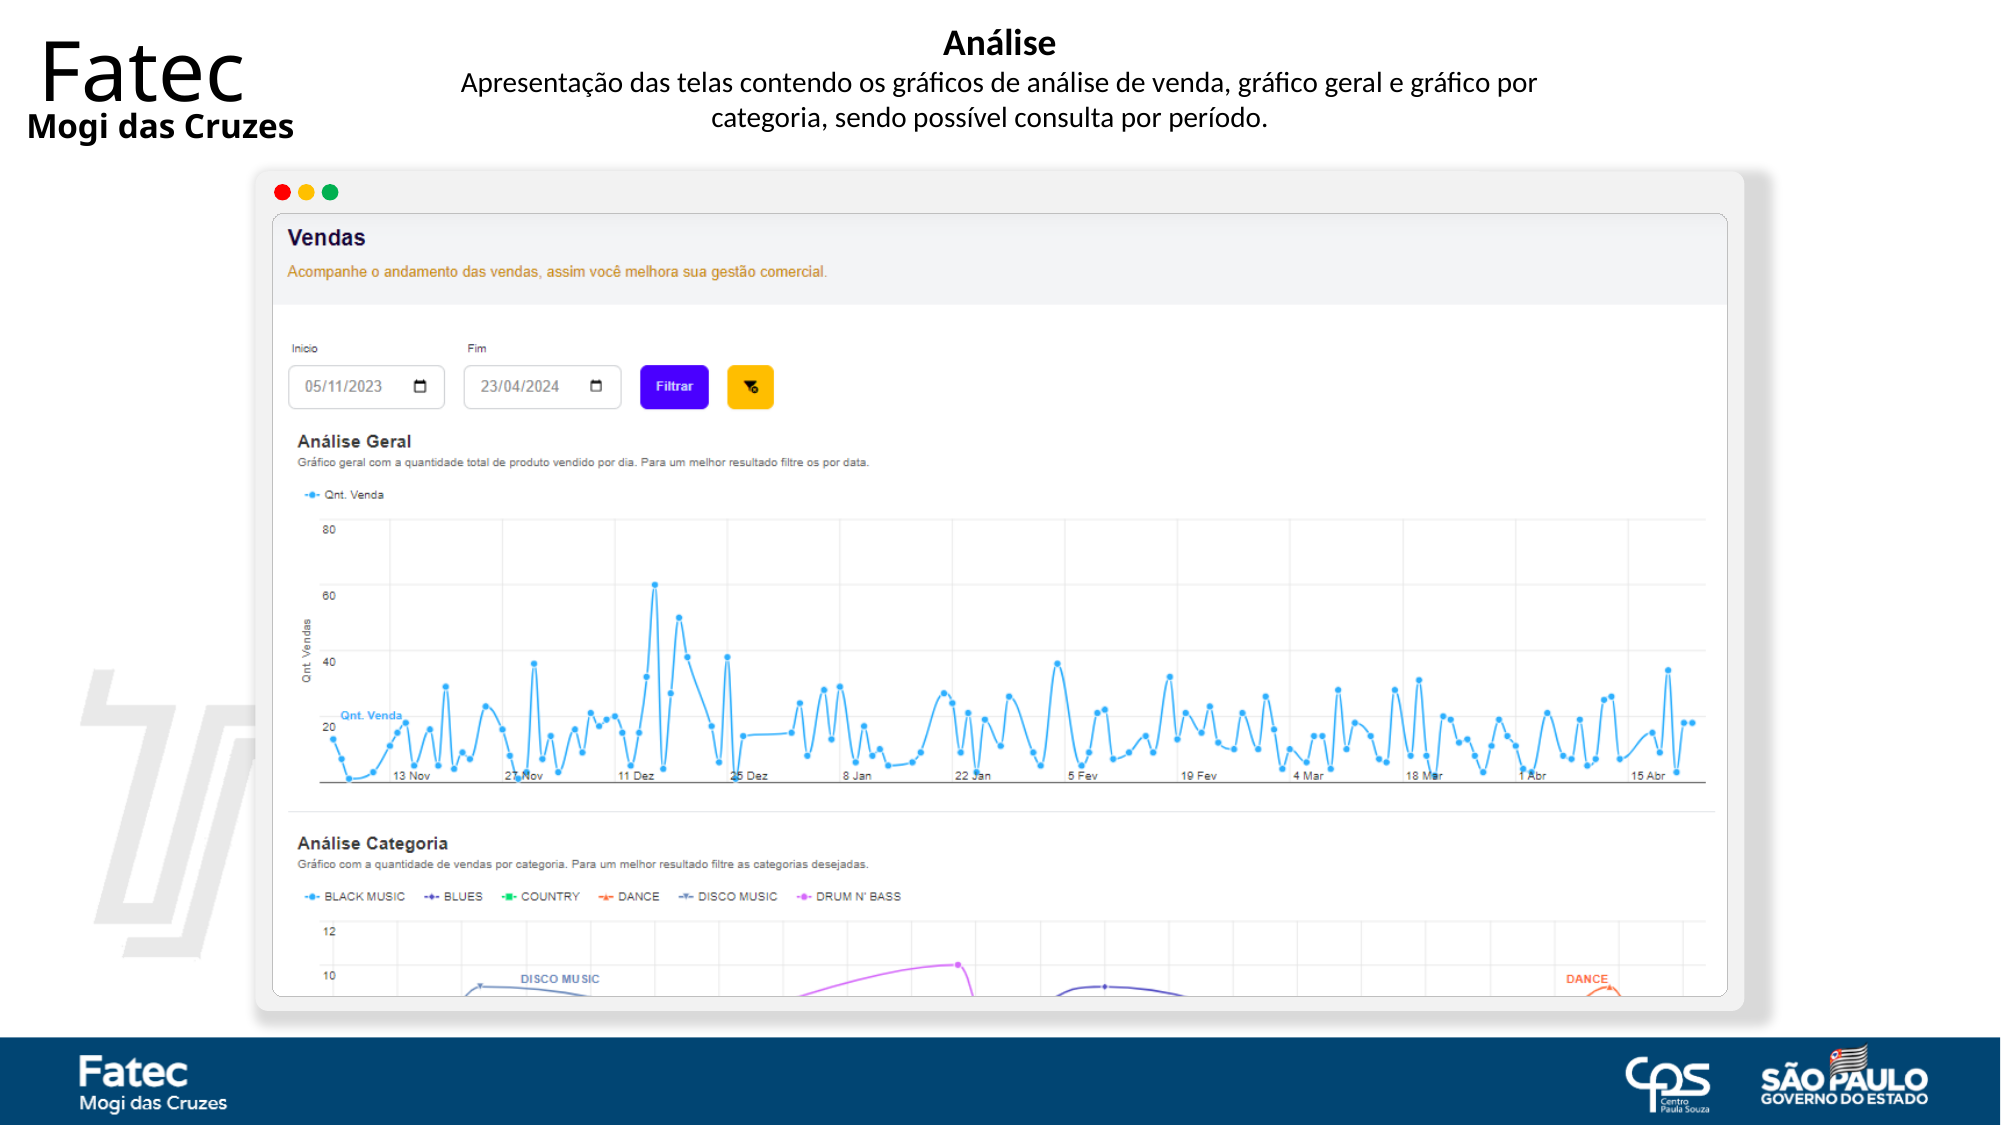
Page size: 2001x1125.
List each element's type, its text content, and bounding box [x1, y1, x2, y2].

text_box Fatec [23, 10, 260, 97]
picture [0, 0, 2001, 1125]
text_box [255, 171, 1745, 1011]
text_box Mogi das Cruzes [11, 97, 310, 153]
text_box Análise Apresentação das telas contendo os gráficos de análise de venda, gráfico geral e gráfico por categoria, sendo possível consulta por período. [404, 10, 1596, 141]
